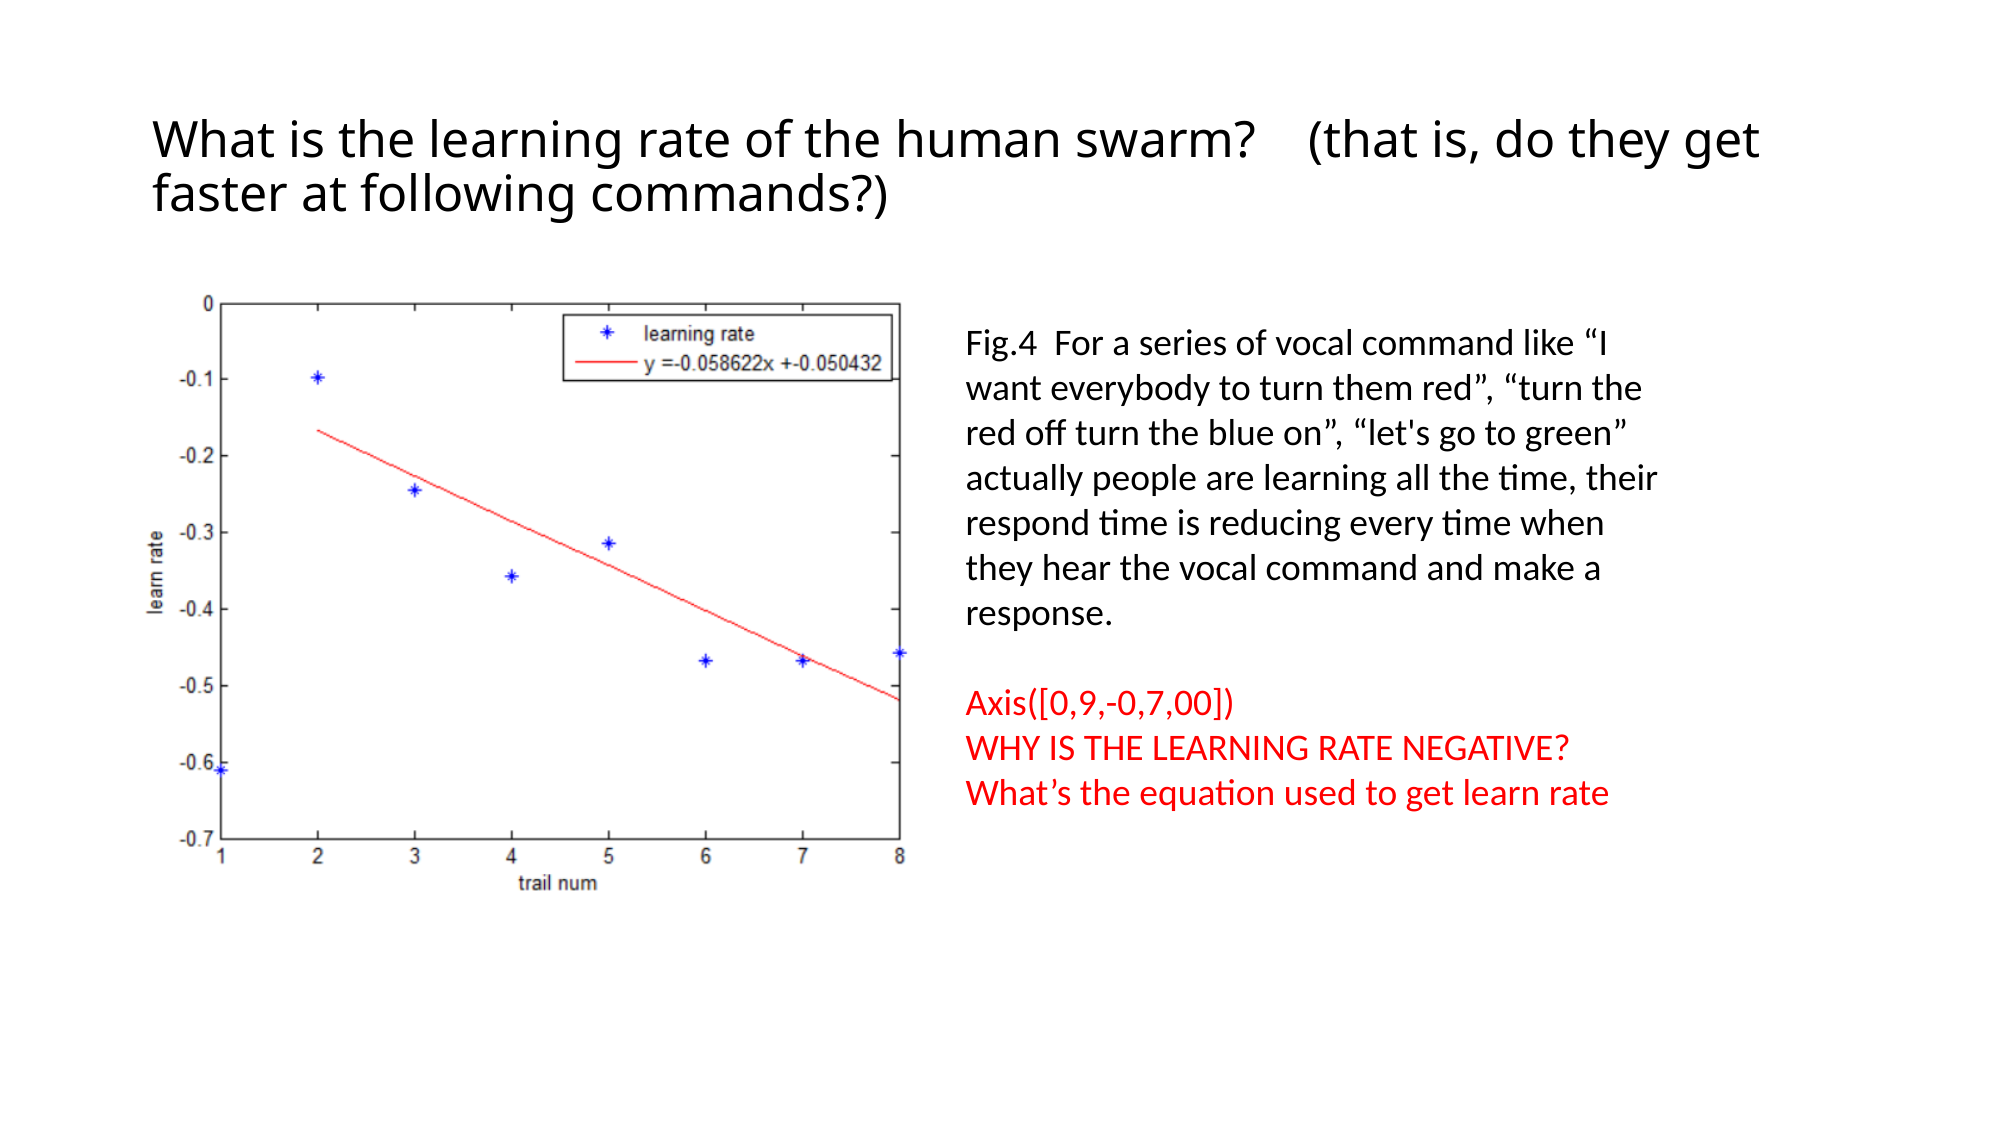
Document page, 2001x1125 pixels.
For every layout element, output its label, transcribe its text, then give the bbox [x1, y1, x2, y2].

picture [111, 255, 977, 903]
title What is the learning rate of the human swarm? (that is, do they get faster at following commands?) [137, 59, 1863, 278]
text_box Fig.4 For a series of vocal command like “I want everybody to turn them red”, “turn the red off turn the blue on”, “let's go to green” actually people are learning all the time, their respond time is reducing every time when they hear the vocal command and make a response. Axis([0,9,-0,7,00]) WHY IS THE LEARNING RATE NEGATIVE? What’s the equation used to get learn rate [977, 310, 1691, 866]
